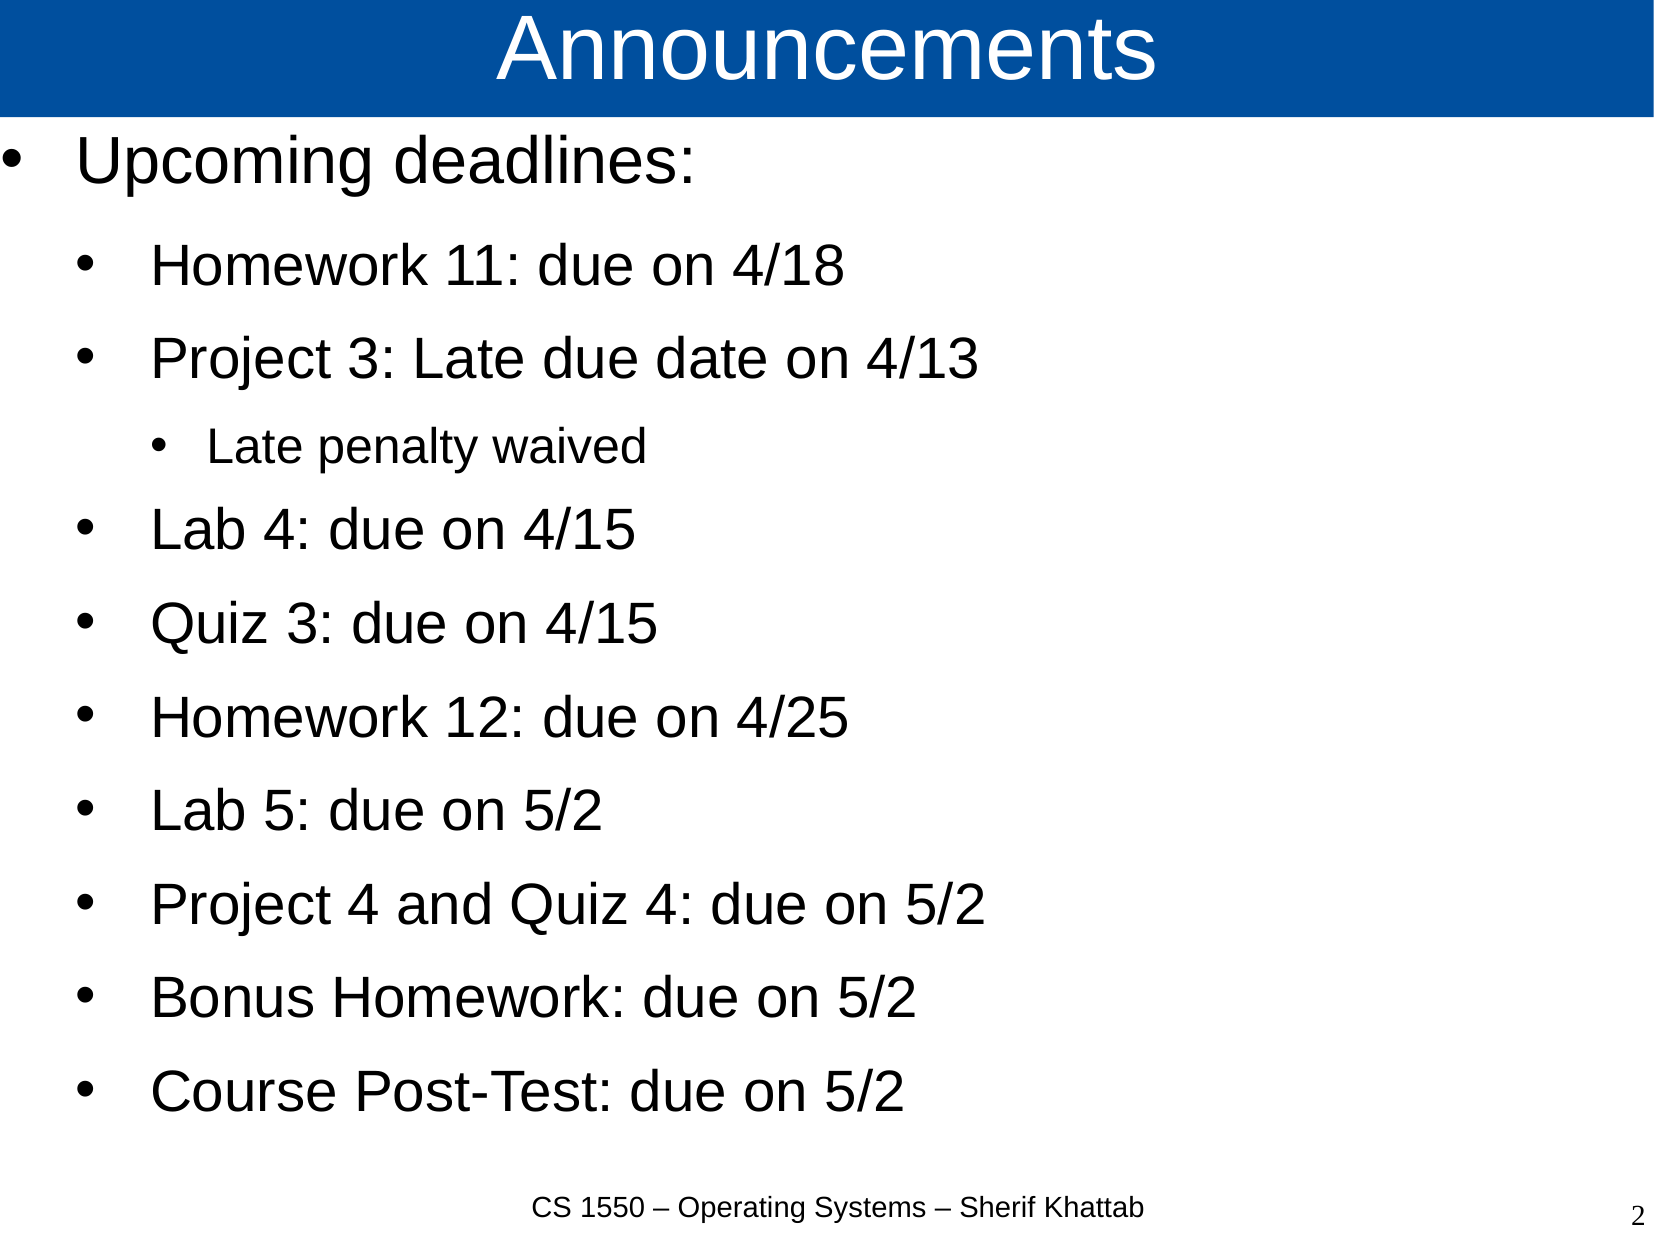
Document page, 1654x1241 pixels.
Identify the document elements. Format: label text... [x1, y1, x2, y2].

footer CS 1550 – Operating Systems – Sherif Khattab [460, 1190, 1217, 1241]
list Upcoming deadlines: Homework 11: due on 4/18 Project 3: Late due date on 4/13 Late penalty waived Lab 4: due on 4/15 Quiz 3: due on 4/15 Homework 12: due on 4/25 Lab 5: due on 5/2 Project 4 and Quiz 4: due on 5/2 Bonus Homework: due on 5/2 Course Post-Test: due on 5/2 [0, 117, 1654, 1195]
title Announcements [0, 0, 1654, 117]
slide_number 2 [1265, 1198, 1647, 1241]
